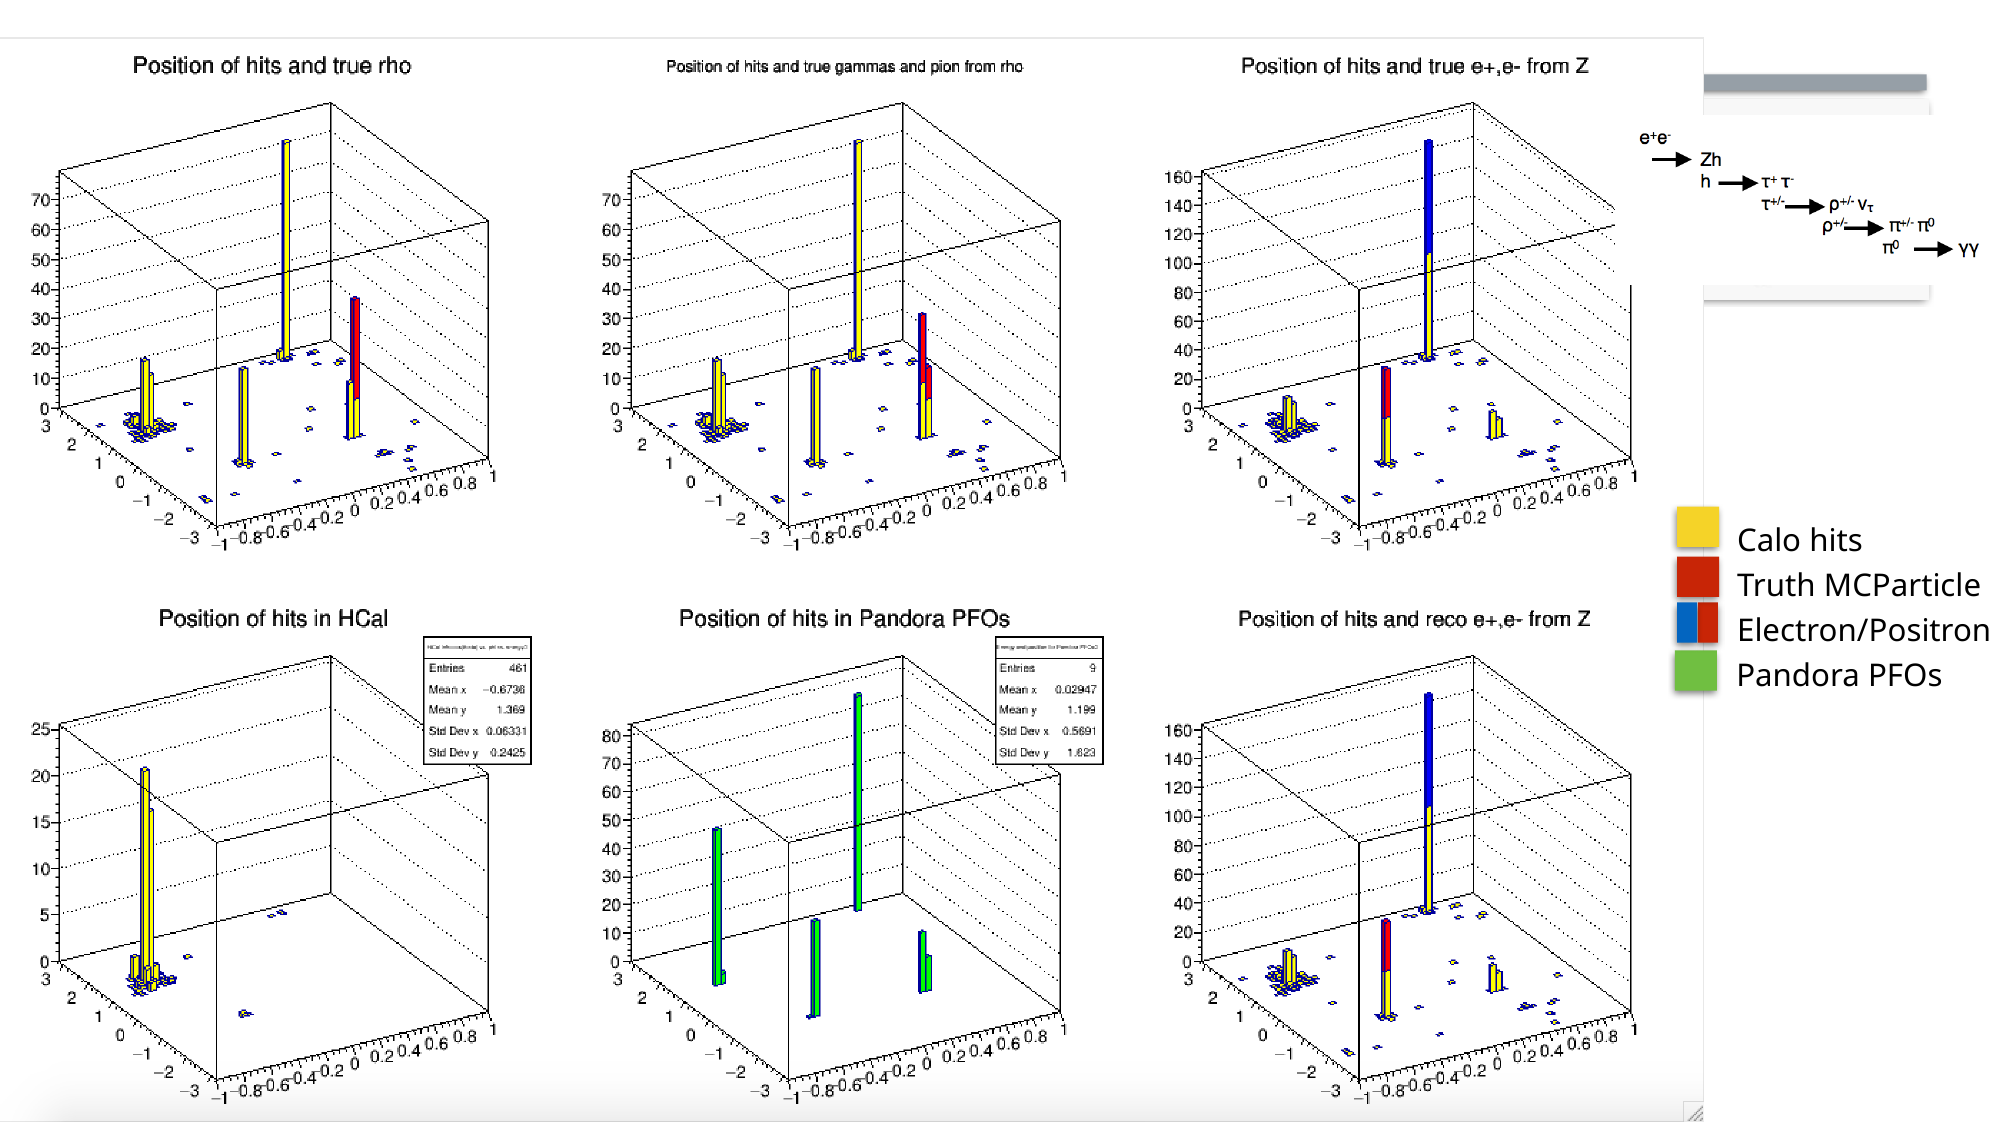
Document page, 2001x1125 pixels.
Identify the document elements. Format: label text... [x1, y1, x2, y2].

picture [0, 36, 2000, 1123]
text_box Calo hits Truth MCParticle Electron/Positron Pandora PFOs [1709, 504, 2000, 701]
